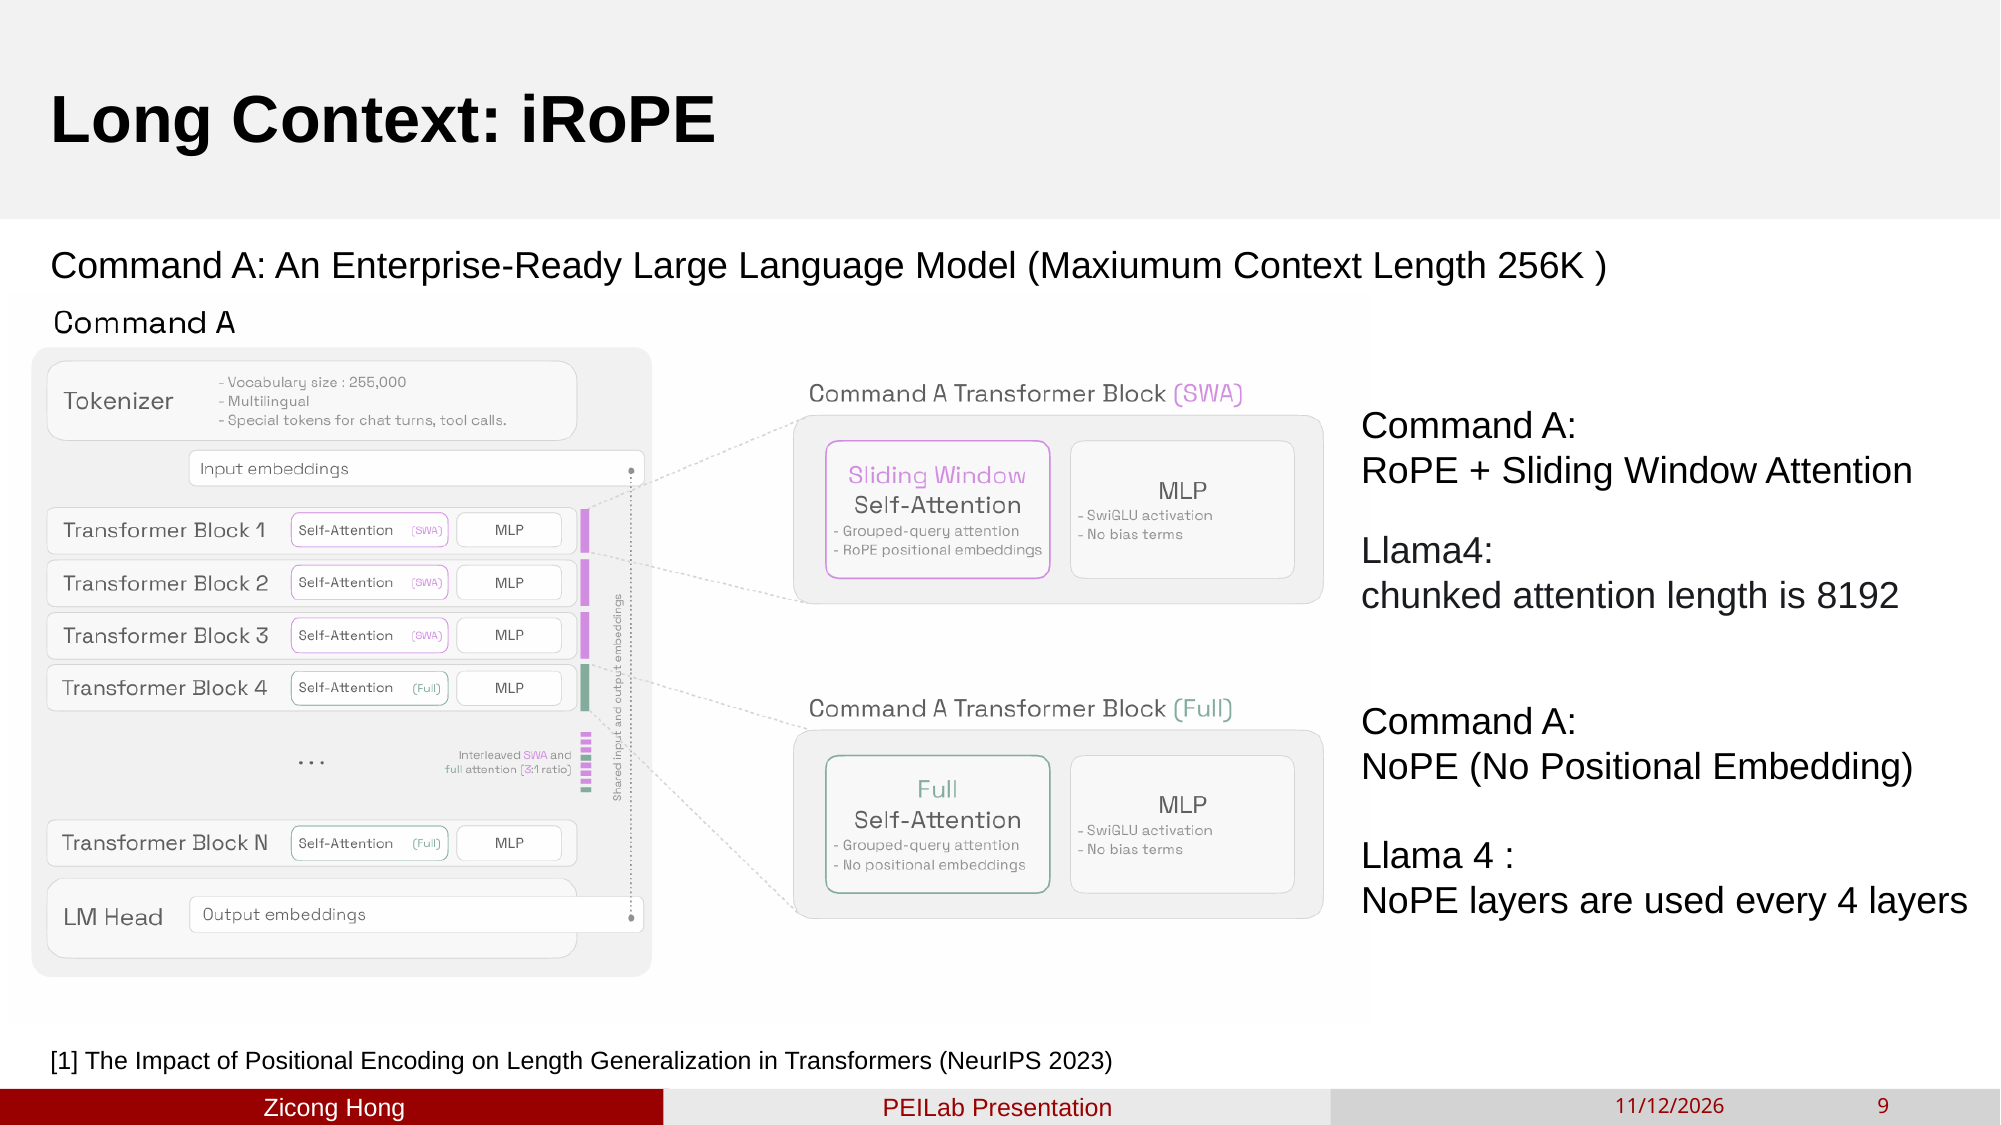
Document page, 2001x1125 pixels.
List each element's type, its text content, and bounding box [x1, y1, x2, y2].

text_box Command A: RoPE + Sliding Window Attention [1370, 394, 1932, 499]
title Long Context: iRoPE [35, 10, 1965, 160]
text_box Llama4: chunked attention length is 8192 [1370, 519, 2000, 624]
text_box Command A: An Enterprise-Ready Large Language Model (Maxiumum Context Length 256K ) [35, 233, 1689, 294]
text_box Command A: NoPE (No Positional Embedding) [1370, 689, 2000, 795]
text_box [1] The Impact of Positional Encoding on Length Generalization in Transformers (NeurIPS 2023) [35, 1037, 1525, 1125]
text_box Llama 4 : NoPE layers are used every 4 layers [1370, 823, 2000, 928]
picture [8, 293, 1370, 1023]
